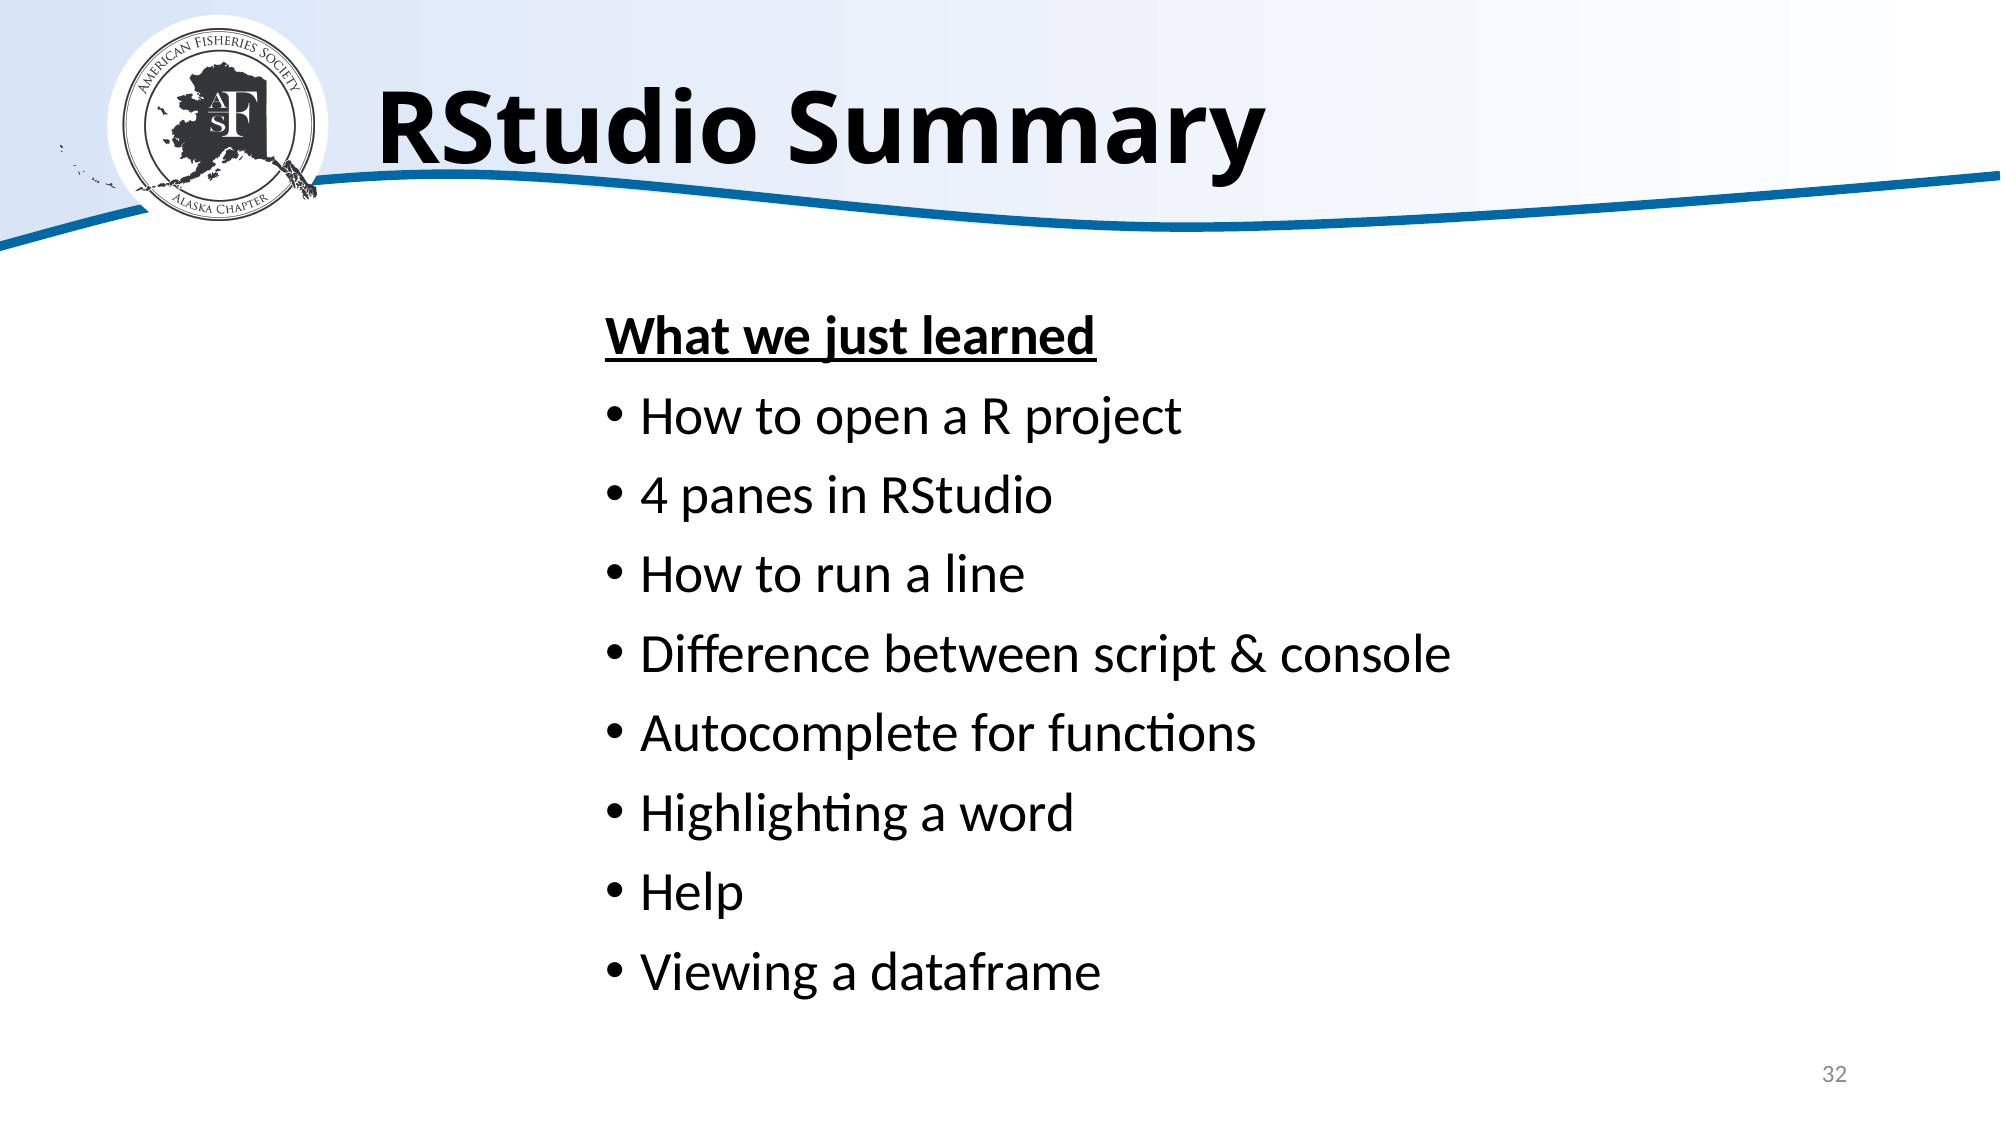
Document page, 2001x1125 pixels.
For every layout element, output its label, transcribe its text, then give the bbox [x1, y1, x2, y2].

picture [60, 28, 317, 221]
slide_number 32 [1412, 1042, 1863, 1103]
list What we just learned How to open a R project 4 panes in RStudio How to run a line Difference between script & console Autocomplete for functions Highlighting a word Help Viewing a dataframe [589, 299, 1863, 1014]
title RStudio Summary [359, 30, 1863, 232]
